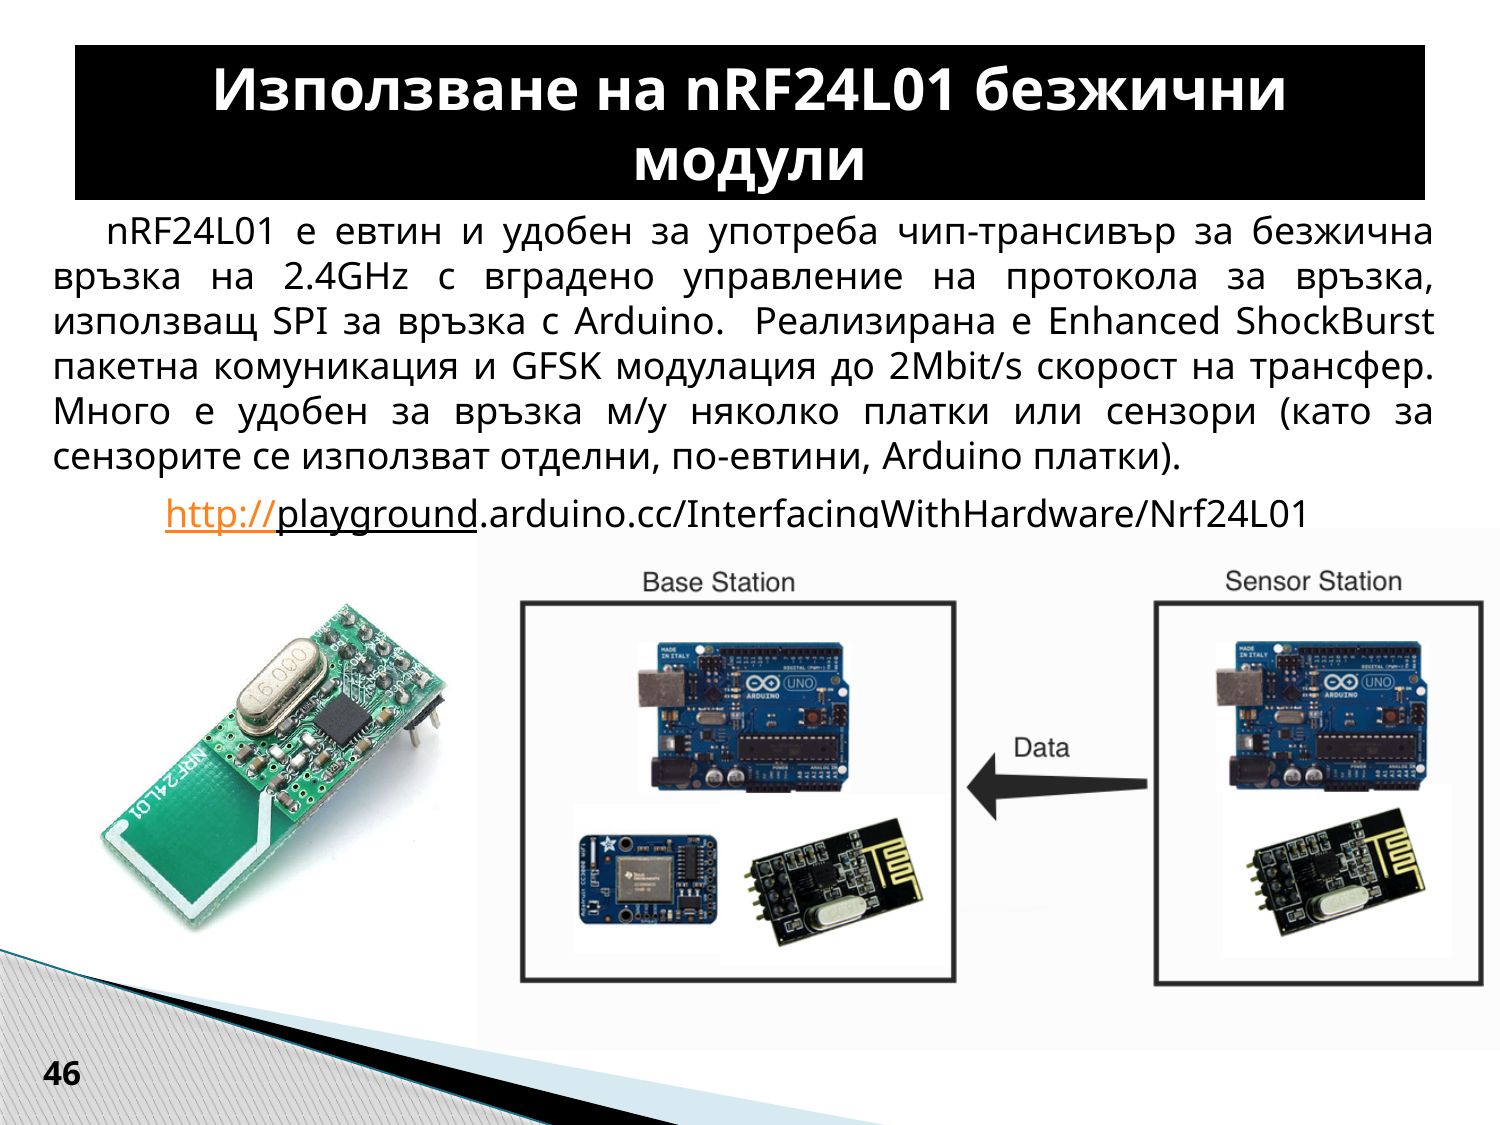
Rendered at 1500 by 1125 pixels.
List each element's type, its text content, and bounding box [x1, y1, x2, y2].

slide_number 46 [7, 1032, 96, 1105]
text_box nRF24L01 е евтин и удобен за употреба чип-трансивър за безжична връзка на 2.4GHz с вградено управление на протокола за връзка, използващ SPI за връзка с Arduino. Реализирана е Enhanced ShockBurst пакетна комуникация и GFSK модулация до 2Mbit/s скорост на трансфер. Много е удобен за връзка м/у няколко платки или сензори (като за сензорите се използват отделни, по-евтини, Arduino платки). http://playground.arduino.cc/InterfacingWithHardware/Nrf24L01 [37, 199, 1450, 549]
picture [477, 528, 1500, 1051]
picture [78, 572, 468, 962]
title Използване на nRF24L01 безжични модули [75, 45, 1425, 199]
